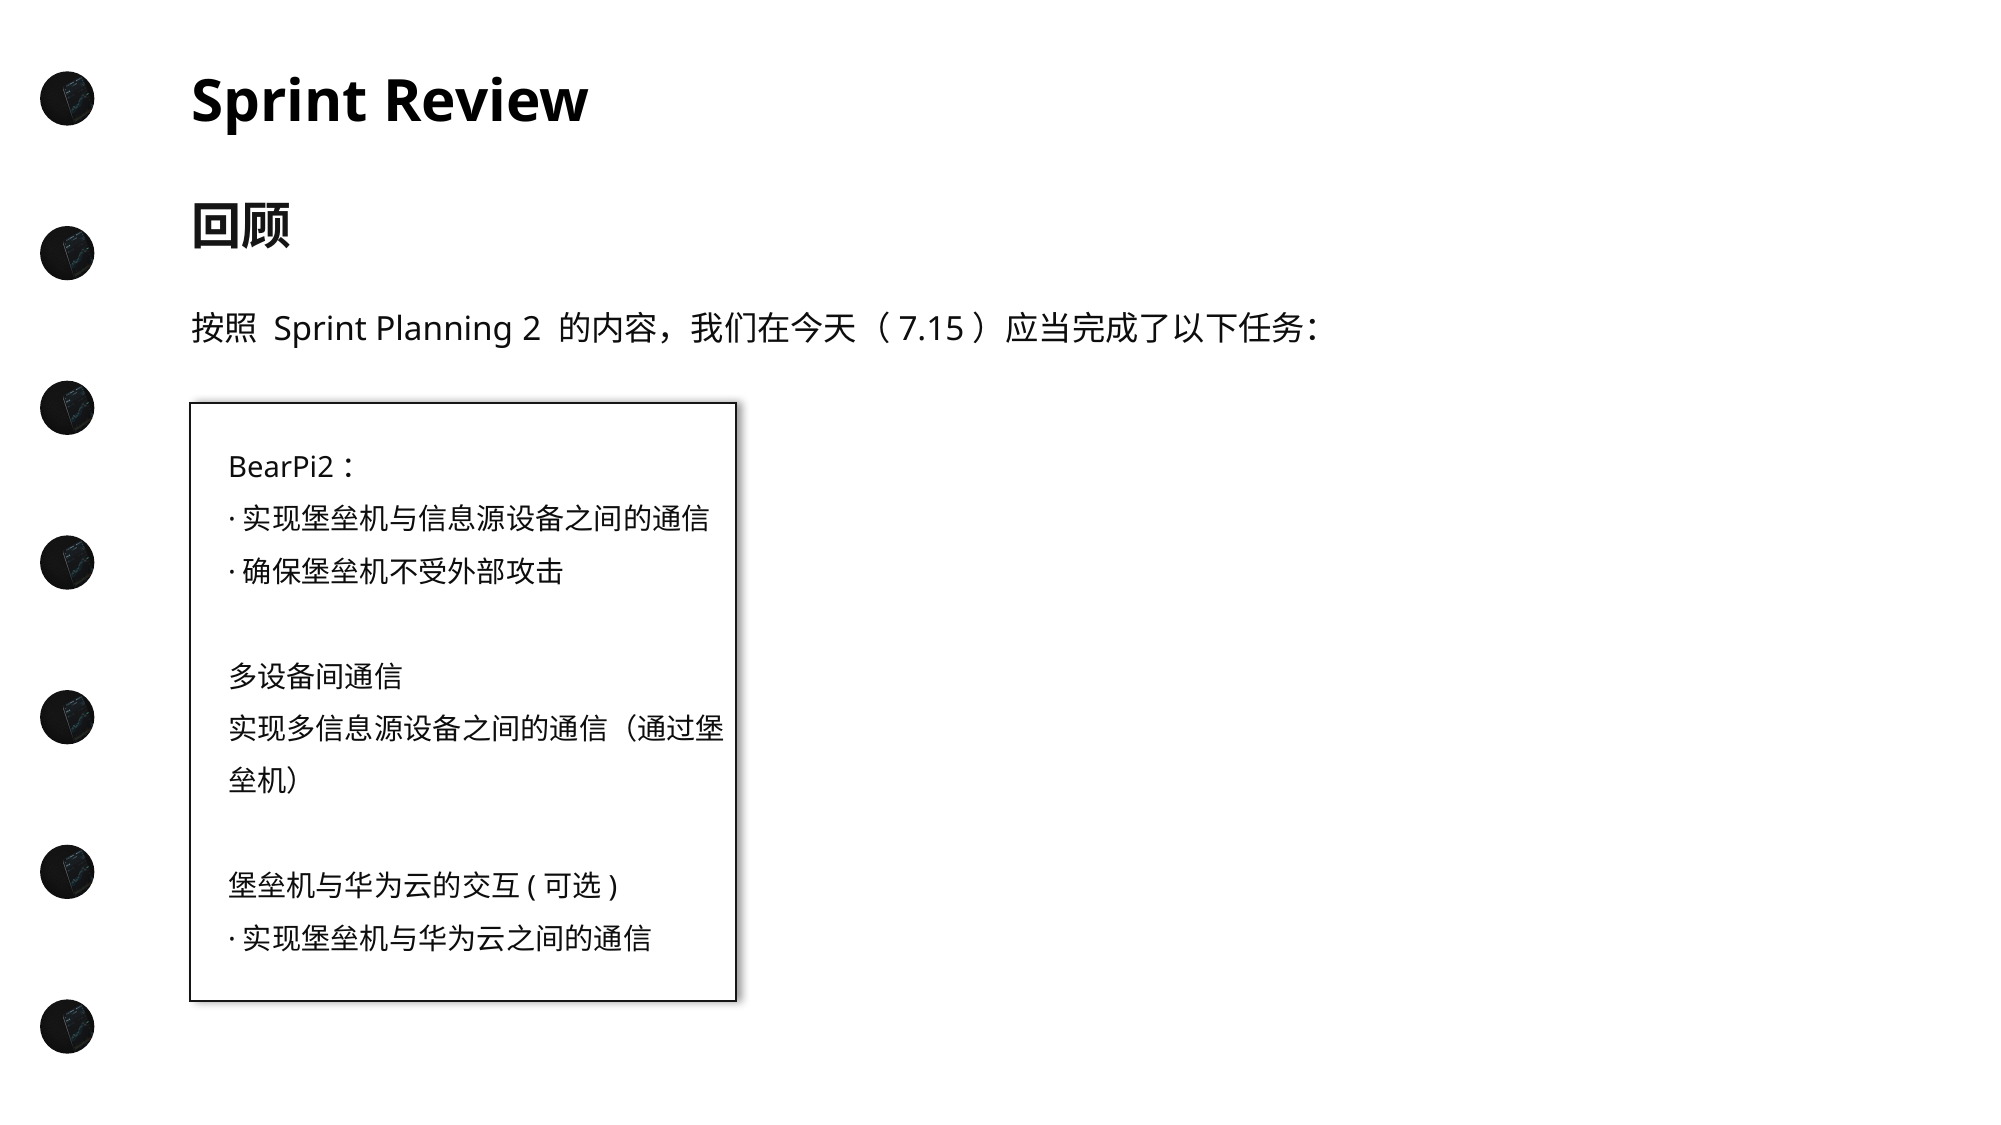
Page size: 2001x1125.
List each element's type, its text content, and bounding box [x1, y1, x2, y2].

text_box 回顾 [176, 187, 525, 262]
text_box [39, 224, 96, 282]
text_box [39, 689, 96, 746]
text_box BearPi2： ·实现堡垒机与信息源设备之间的通信 ·确保堡垒机不受外部攻击 多设备间通信 实现多信息源设备之间的通信（通过堡垒机） 堡垒机与华为云的交互(可选) ·实现堡垒机与华为云之间的通信 [213, 423, 748, 981]
text_box [39, 843, 96, 901]
text_box [39, 70, 96, 127]
text_box [39, 998, 96, 1055]
text_box [39, 534, 96, 591]
text_box Sprint Review [176, 55, 712, 141]
text_box 按照 Sprint Planning 2 的内容，我们在今天（7.15）应当完成了以下任务： [176, 280, 1924, 355]
text_box [39, 379, 96, 436]
text_box [189, 402, 737, 1002]
